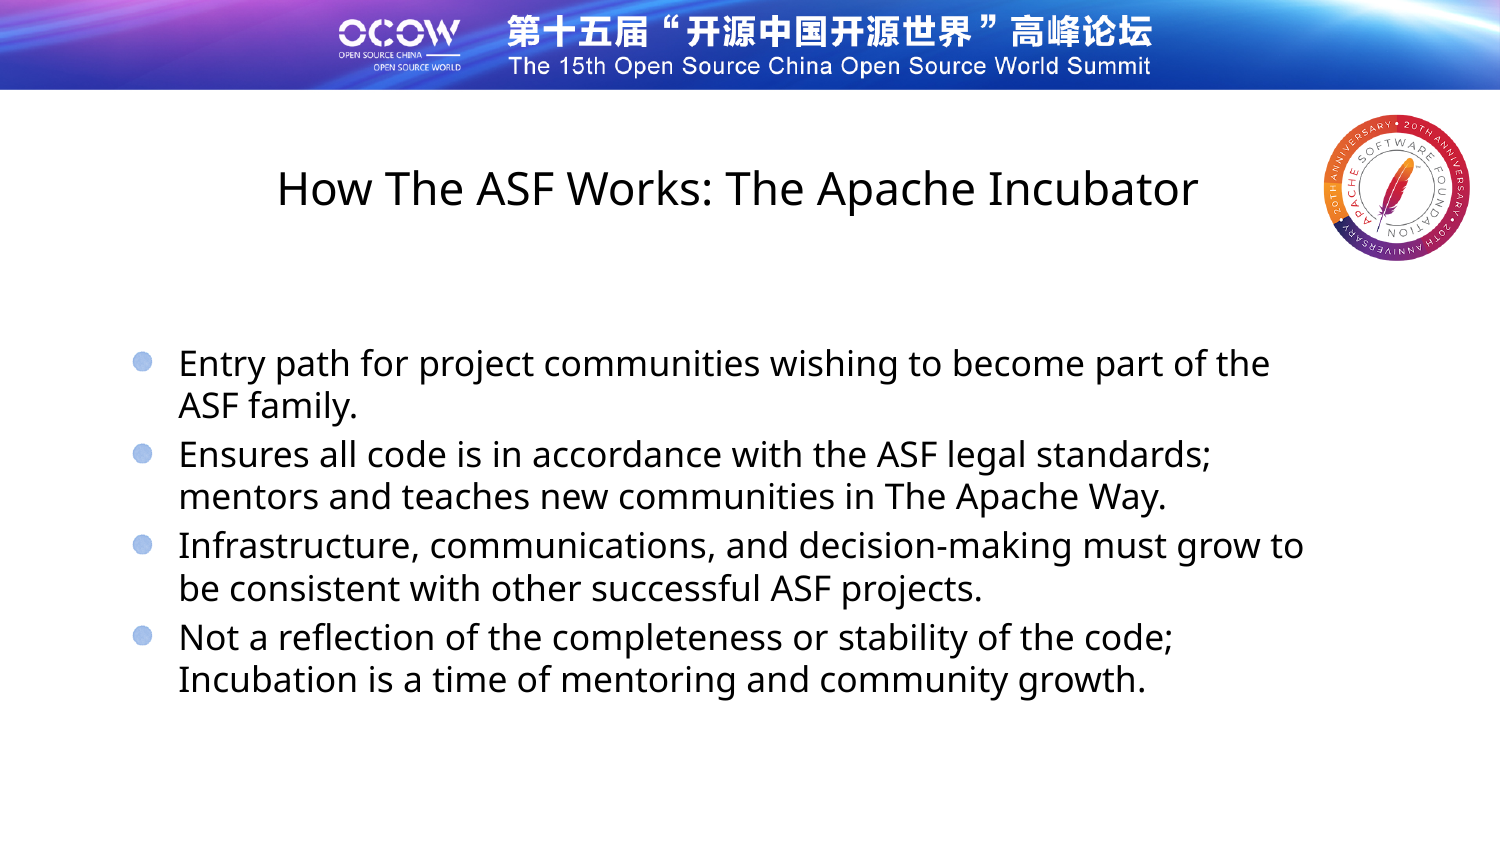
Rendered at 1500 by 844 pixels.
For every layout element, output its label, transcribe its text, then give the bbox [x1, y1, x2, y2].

text_box Entry path for project communities wishing to become part of the ASF family. Ensures all code is in accordance with the ASF legal standards; mentors and teaches new communities in The Apache Way. Infrastructure, communications, and decision-making must grow to be consistent with other successful ASF projects. Not a reflection of the completeness or stability of the code; Incubation is a time of mentoring and community growth. [124, 333, 1336, 707]
text_box How The ASF Works: The Apache Incubator [268, 152, 1208, 222]
picture [0, 0, 1500, 844]
